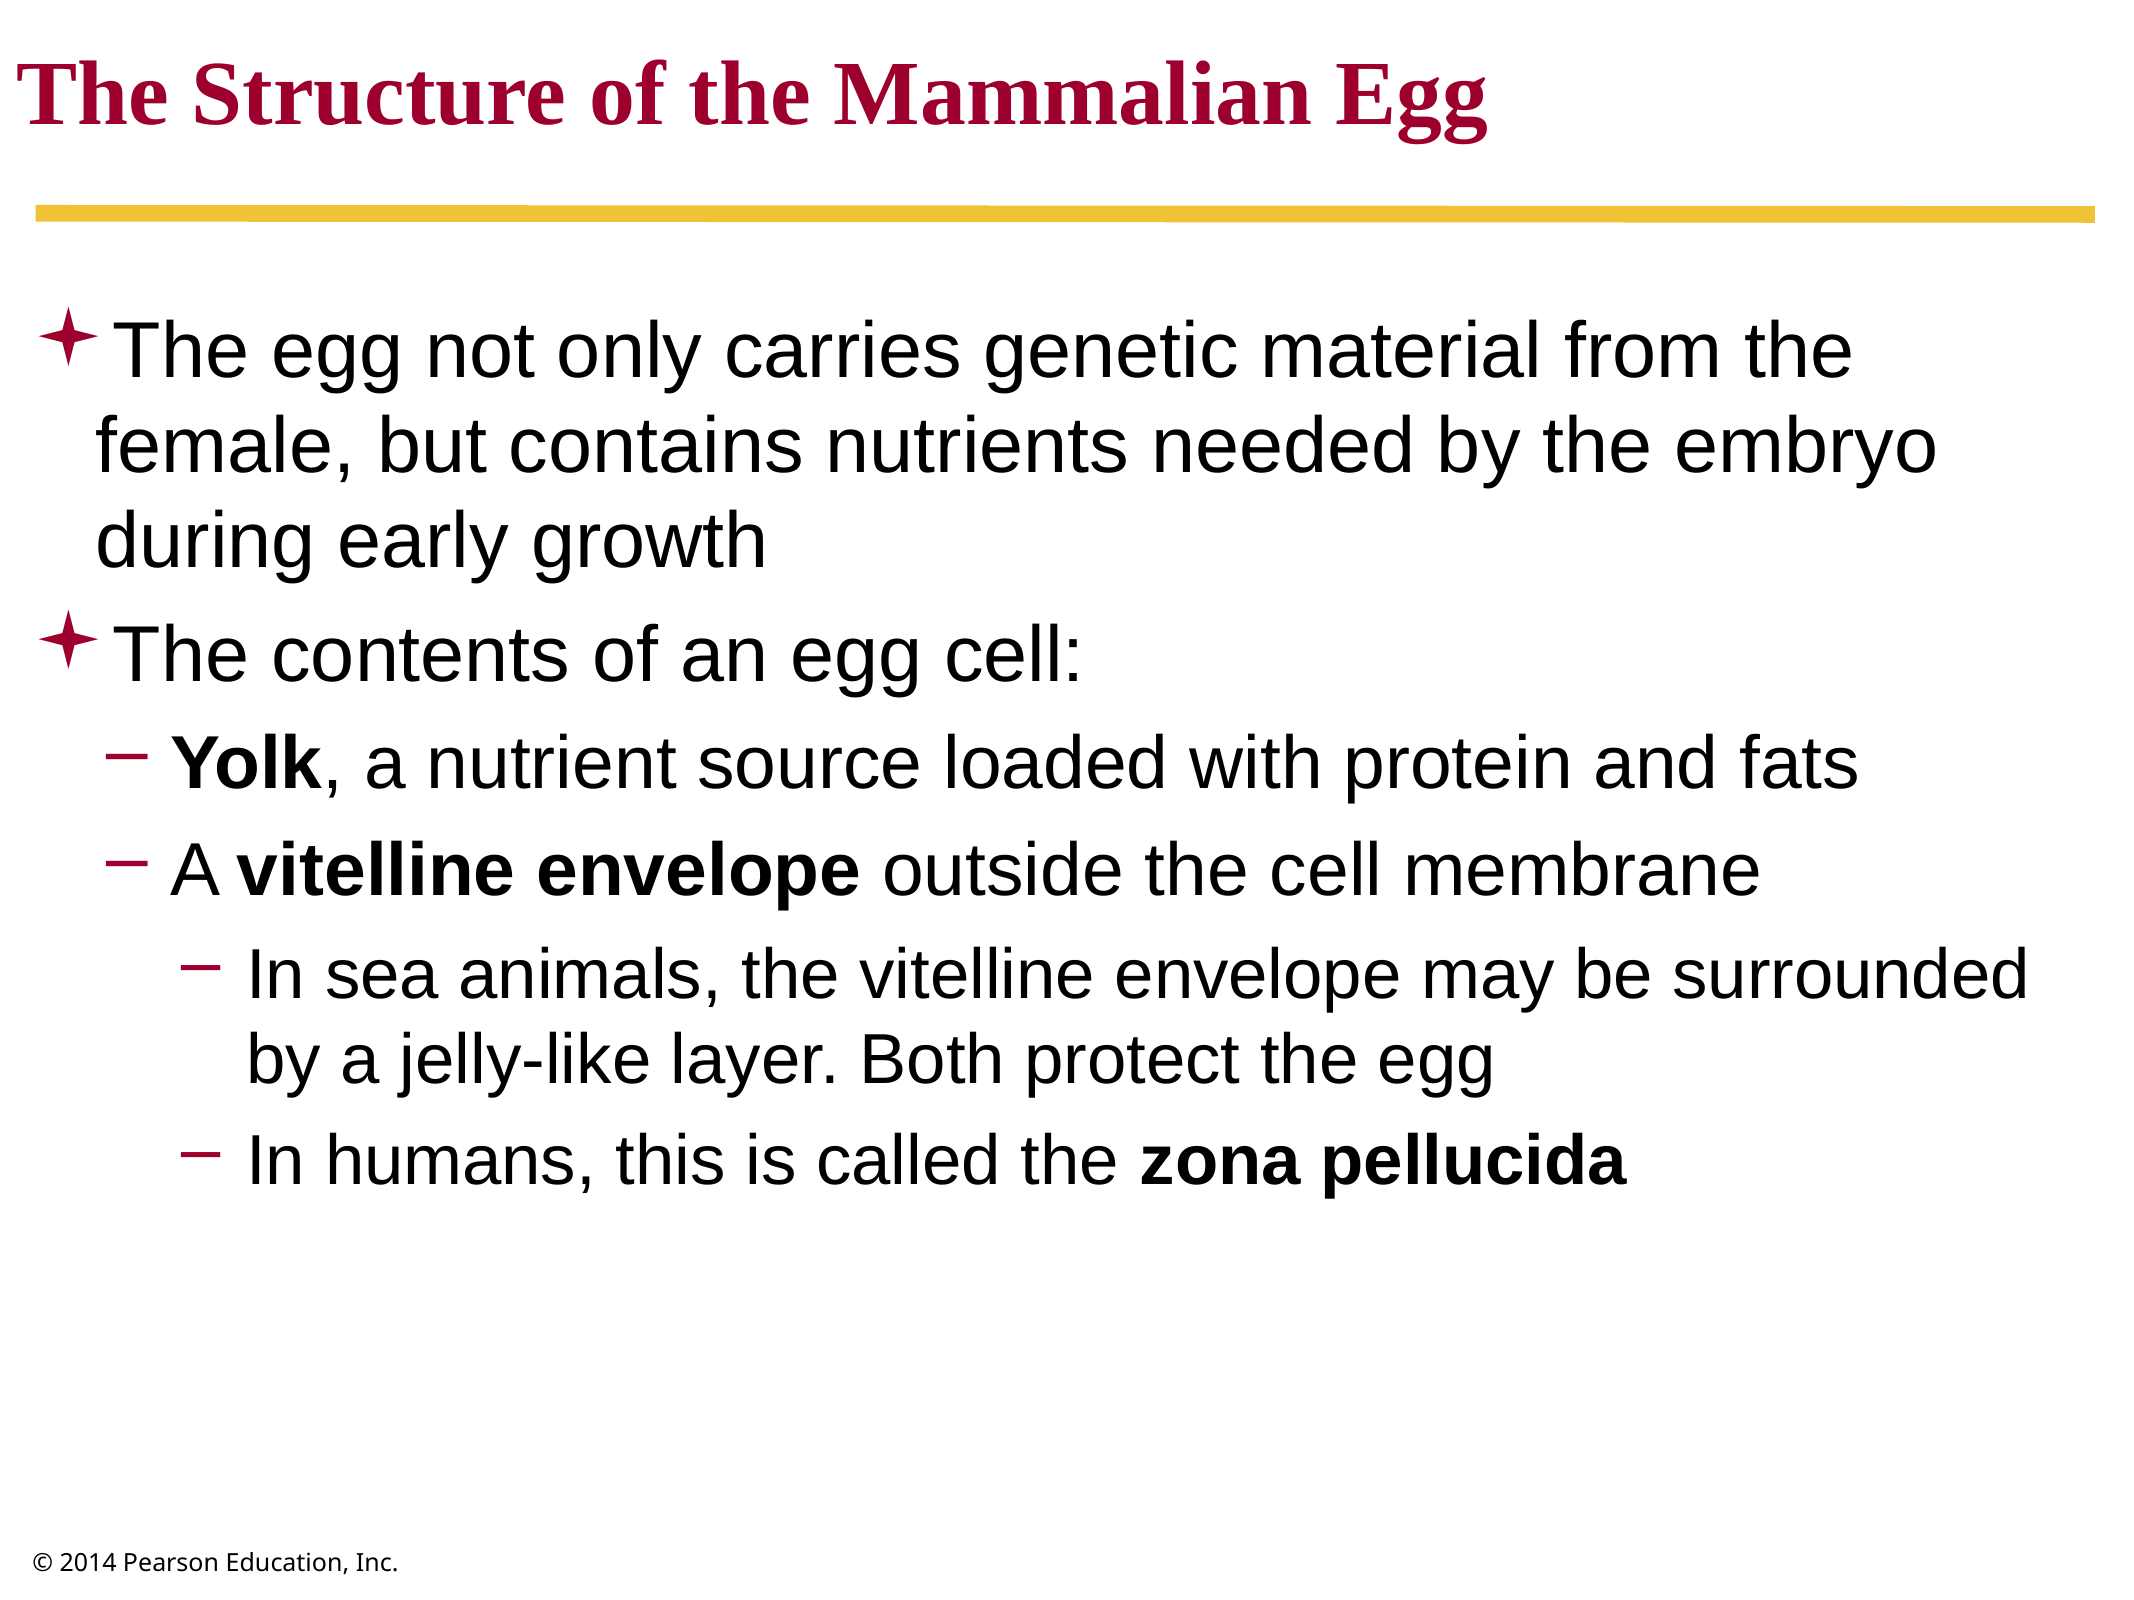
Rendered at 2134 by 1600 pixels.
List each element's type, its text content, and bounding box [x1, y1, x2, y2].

list The egg not only carries genetic material from the female, but contains nutrients needed by the embryo during early growth The contents of an egg cell: Yolk, a nutrient source loaded with protein and fats A vitelline envelope outside the cell membrane In sea animals, the vitelline envelope may be surrounded by a jelly-like layer. Both protect the egg In humans, this is called the zona pellucida [33, 297, 2082, 1483]
title The Structure of the Mammalian Egg [15, 44, 2064, 238]
